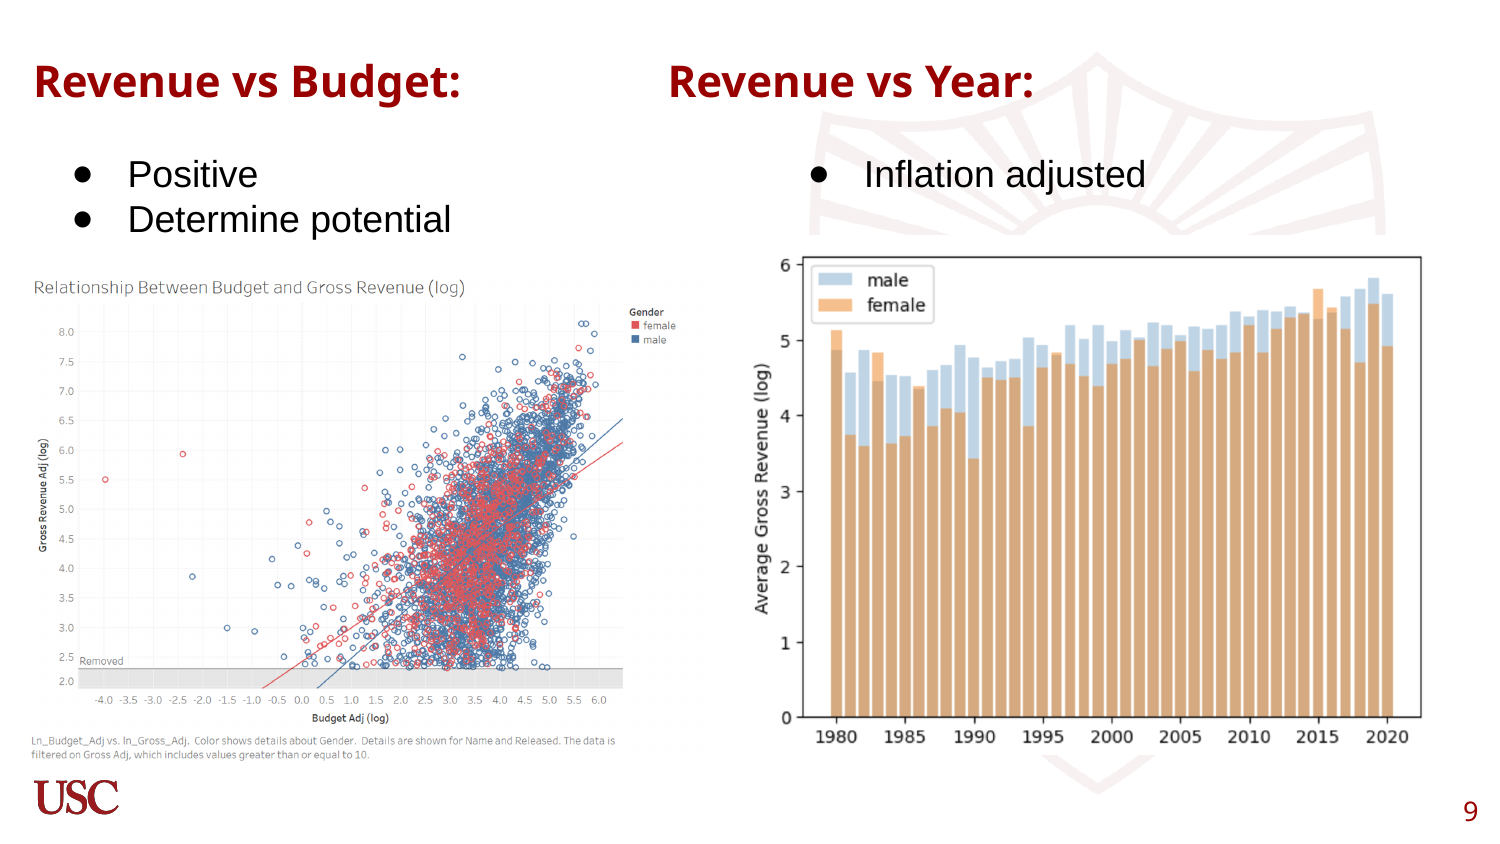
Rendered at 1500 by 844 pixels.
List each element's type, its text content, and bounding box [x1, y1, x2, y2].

text_box Inflation adjusted [774, 134, 1443, 210]
picture [15, 271, 707, 836]
slide_number ‹#› [1403, 779, 1494, 844]
list Revenue vs Budget: Revenue vs Year: [21, 54, 1372, 148]
text_box Positive Determine potential [37, 134, 707, 255]
picture [731, 235, 1435, 755]
